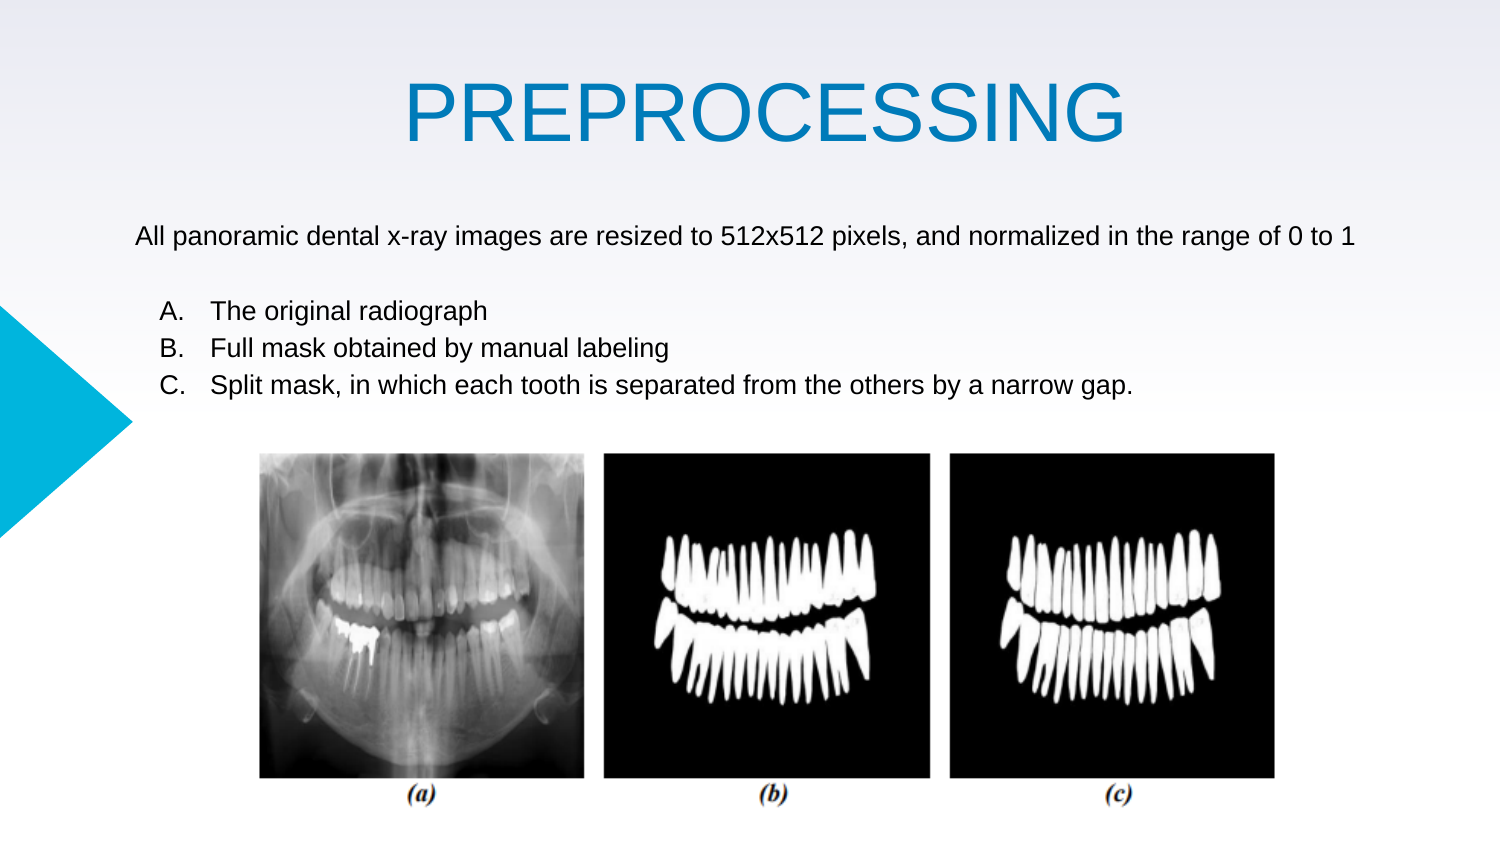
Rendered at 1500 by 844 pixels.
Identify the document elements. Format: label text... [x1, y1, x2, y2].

subtitle All panoramic dental x-ray images are resized to 512x512 pixels, and normalized in the range of 0 to 1 The original radiograph Full mask obtained by manual labeling Split mask, in which each tooth is separated from the others by a narrow gap. [135, 213, 1487, 664]
picture [245, 443, 1287, 810]
title PREPROCESSING [85, 0, 1447, 158]
